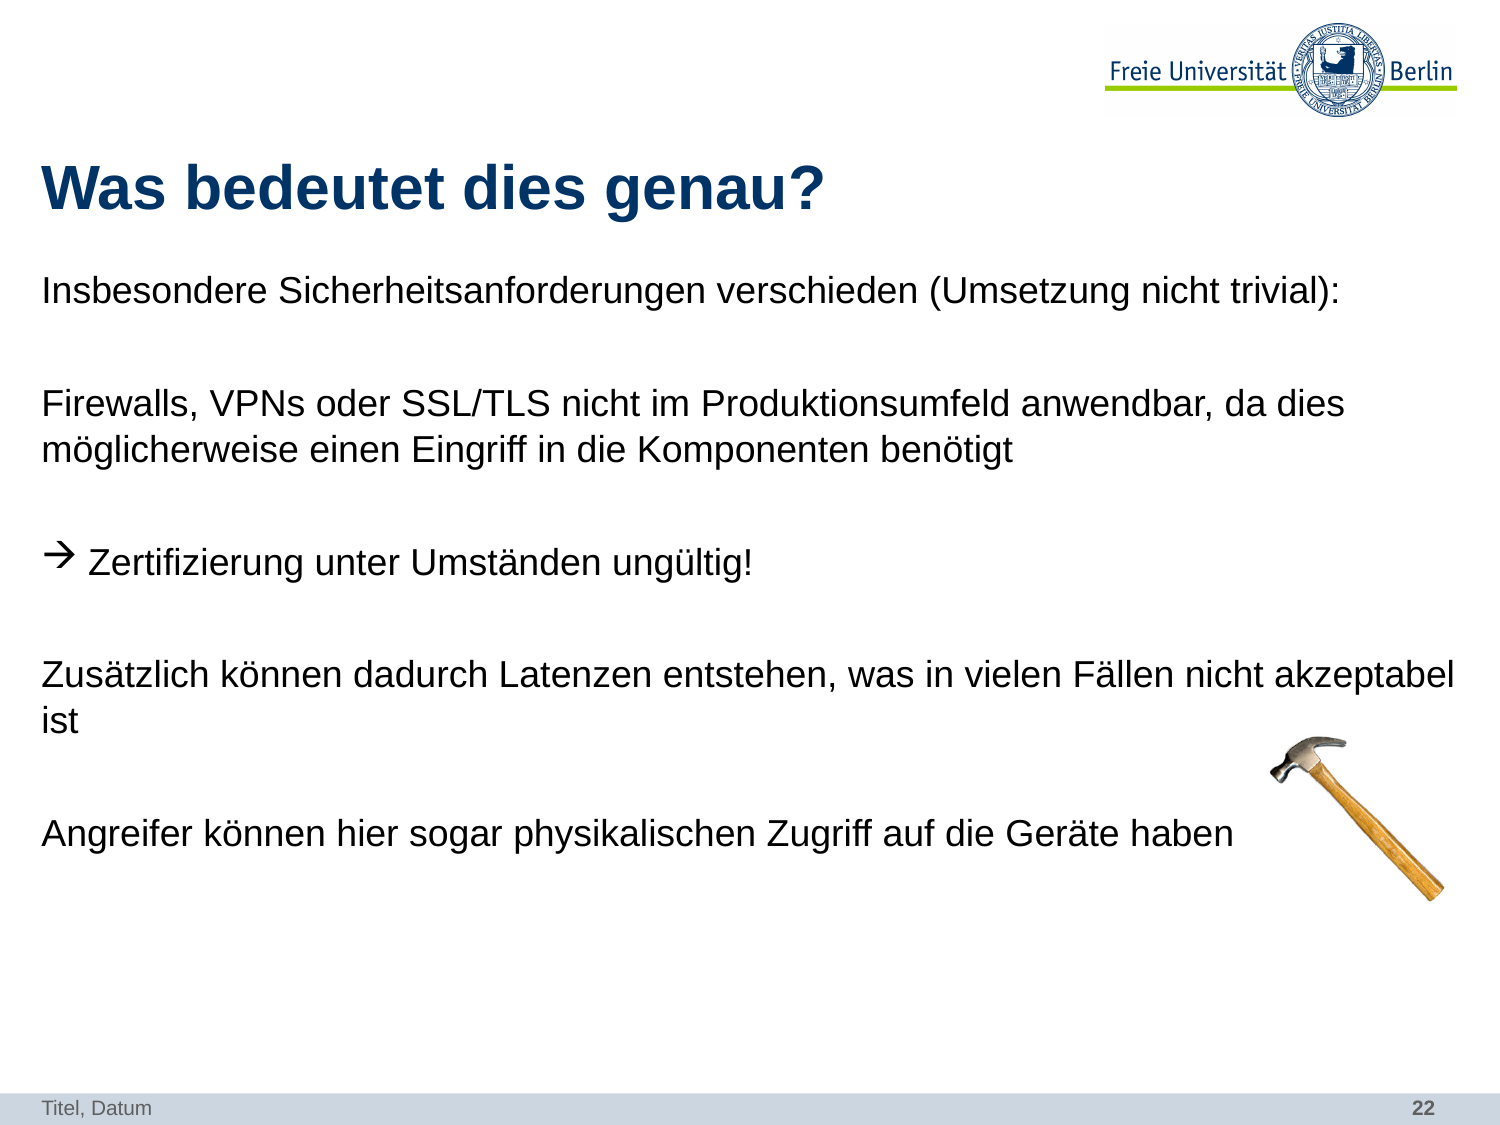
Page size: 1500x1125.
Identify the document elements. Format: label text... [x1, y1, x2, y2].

title Was bedeutet dies genau? [41, 155, 1459, 226]
list Insbesondere Sicherheitsanforderungen verschieden (Umsetzung nicht trivial): Firewalls, VPNs oder SSL/TLS nicht im Produktionsumfeld anwendbar, da dies möglicherweise einen Eingriff in die Komponenten benötigt Zertifizierung unter Umständen ungültig! Zusätzlich können dadurch Latenzen entstehen, was in vielen Fällen nicht akzeptabel ist Angreifer können hier sogar physikalischen Zugriff auf die Geräte haben [41, 265, 1459, 1064]
picture [1257, 720, 1460, 913]
picture [1105, 23, 1457, 117]
footer Titel, Datum [40, 1087, 1022, 1125]
